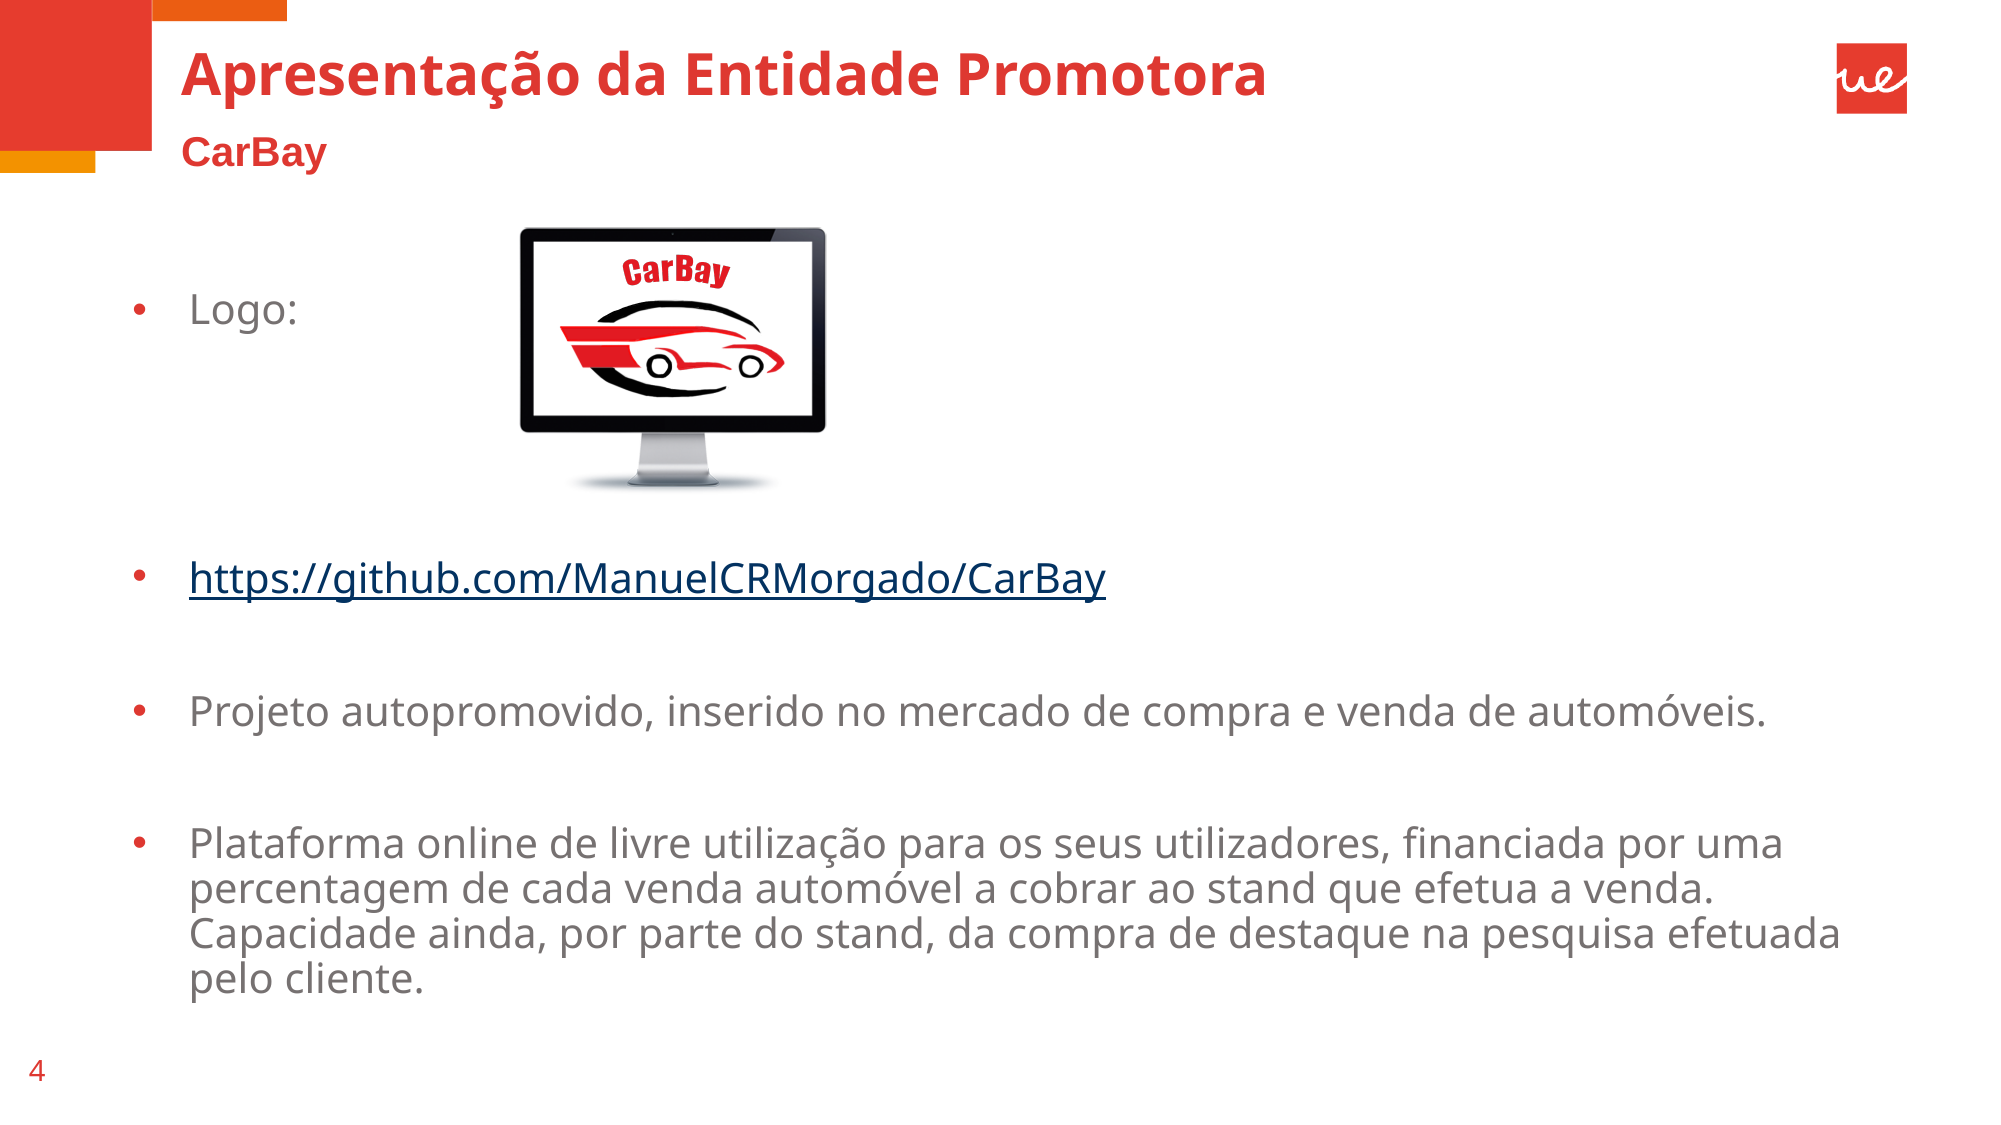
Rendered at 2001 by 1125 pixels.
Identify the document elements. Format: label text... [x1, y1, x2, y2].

slide_number 4 [2, 1044, 73, 1105]
picture [1826, 34, 1916, 123]
title Apresentação da Entidade Promotora [166, 38, 1728, 106]
subtitle CarBay [166, 122, 1728, 186]
list Logo: https://github.com/ManuelCRMorgado/CarBay Projeto autopromovido, inserido no mercado de compra e venda de automóveis. Plataforma online de livre utilização para os seus utilizadores, financiada por uma percentagem de cada venda automóvel a cobrar ao stand que efetua a venda. Capacidade ainda, por parte do stand, da compra de destaque na pesquisa efetuada pelo cliente. [117, 281, 1916, 1034]
picture [478, 209, 853, 515]
picture [0, 0, 287, 174]
